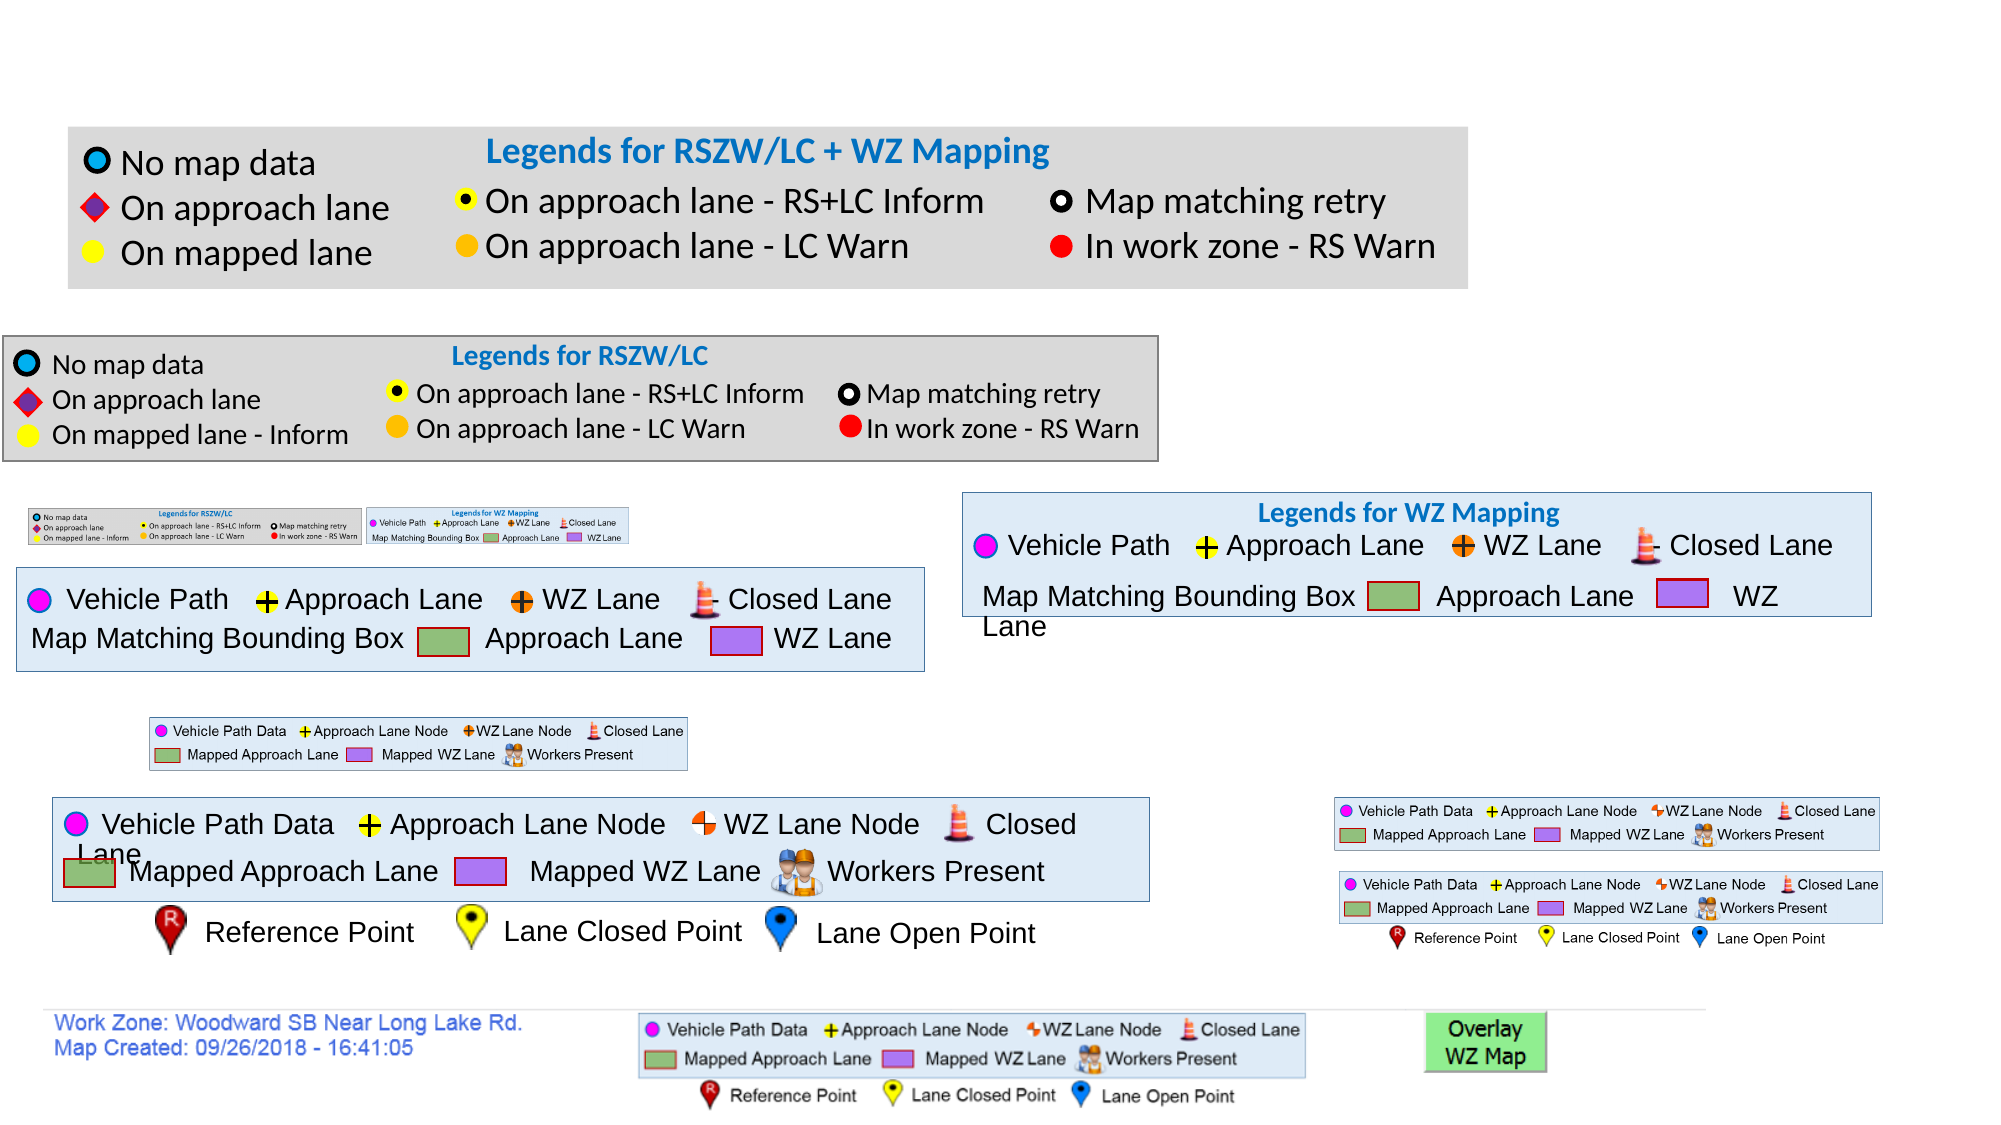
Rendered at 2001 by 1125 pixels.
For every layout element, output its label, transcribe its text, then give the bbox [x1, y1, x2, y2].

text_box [16, 567, 925, 672]
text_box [962, 485, 1872, 621]
picture [28, 505, 629, 548]
picture [43, 1008, 1706, 1113]
text_box Legends for RSZW/LC [2, 335, 1159, 462]
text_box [13, 351, 44, 448]
picture [1332, 871, 1888, 956]
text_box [386, 379, 409, 438]
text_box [67, 126, 1469, 289]
picture [1328, 797, 1885, 852]
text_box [39, 797, 1162, 955]
text_box On approach lane - RS+LC Inform Map matching retry On approach lane - LC Warn In work zone - RS Warn [401, 366, 1143, 452]
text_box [837, 382, 862, 438]
text_box No map data On approach lane On mapped lane - Inform [37, 345, 365, 458]
picture [143, 717, 693, 772]
